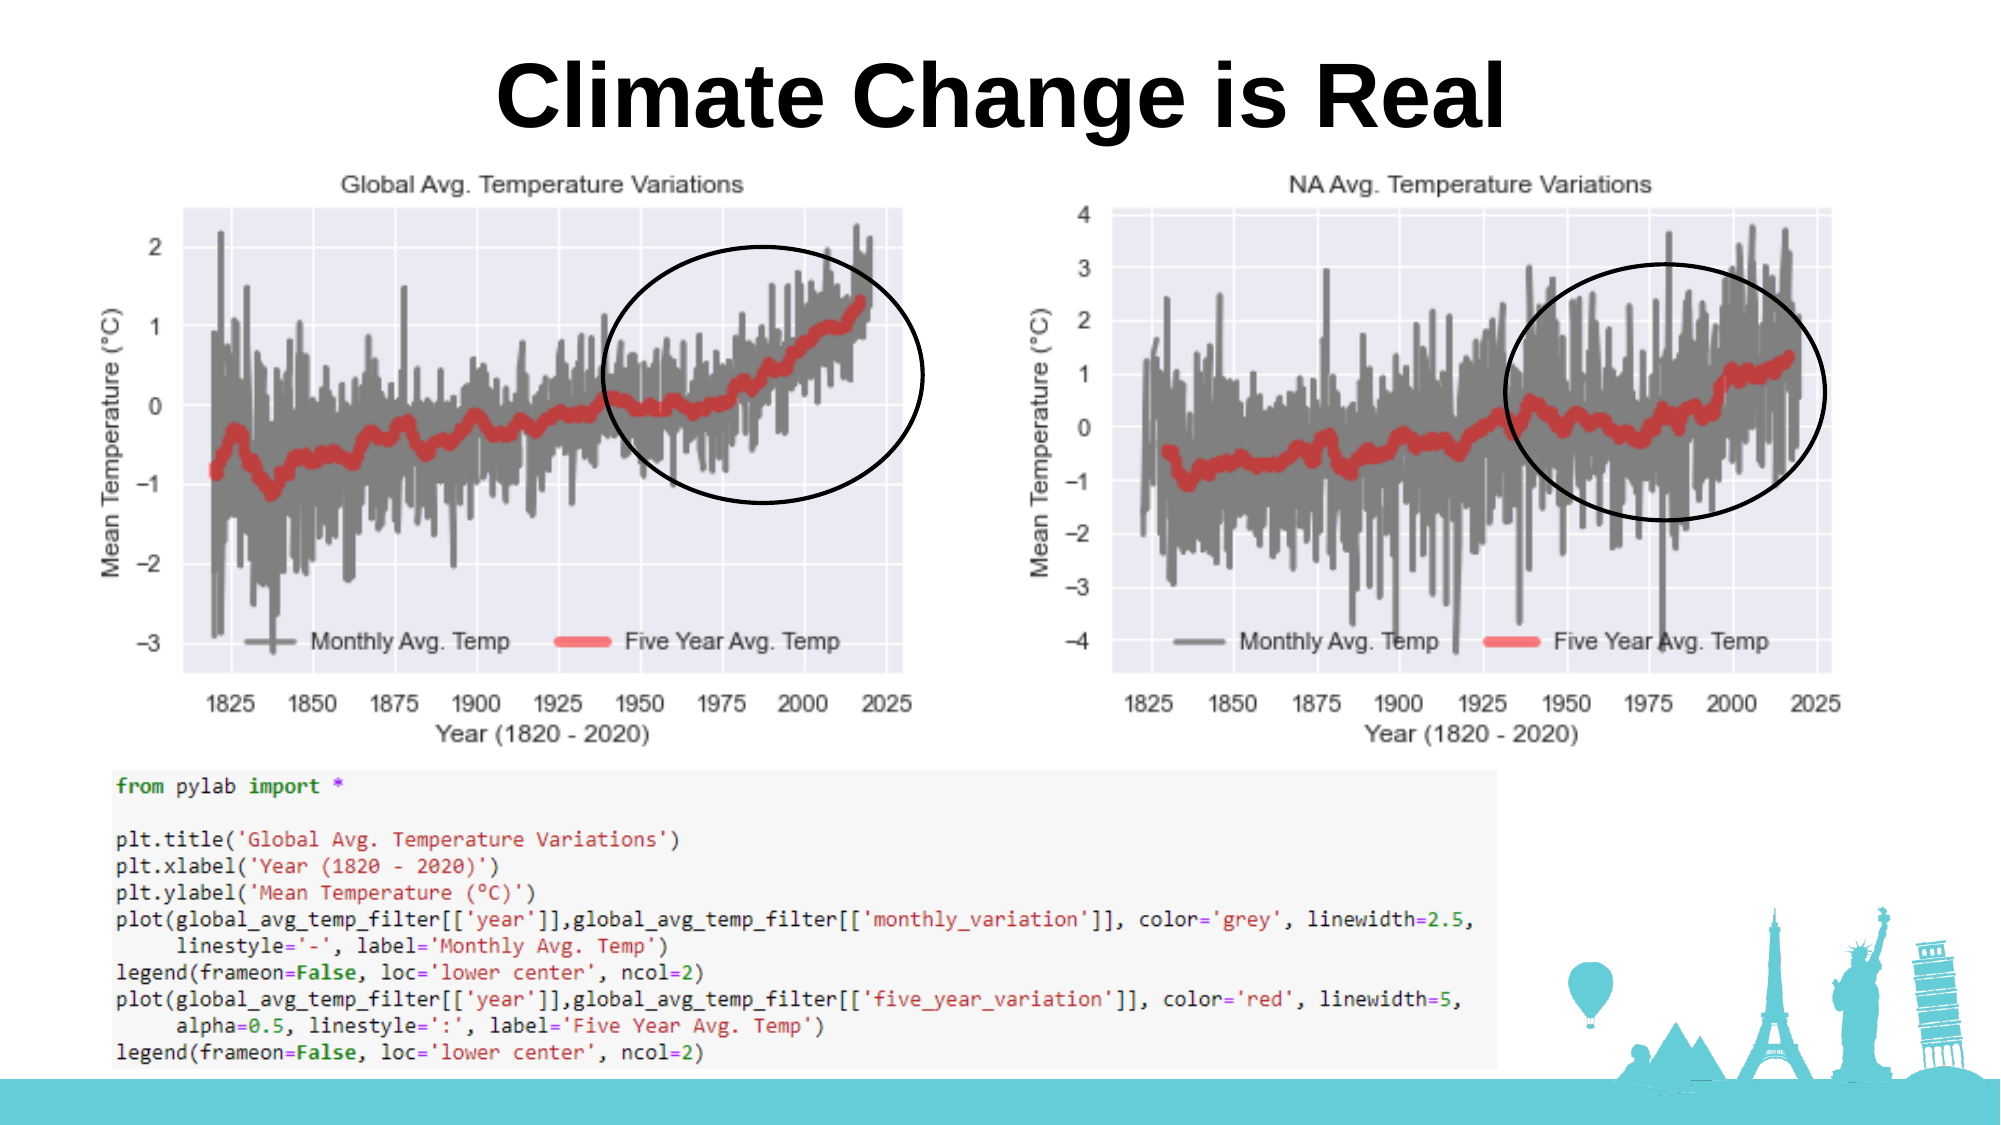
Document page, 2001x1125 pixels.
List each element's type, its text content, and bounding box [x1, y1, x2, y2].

picture [1899, 940, 1990, 1086]
list Climate Change is Real [53, 38, 1952, 157]
picture [1018, 161, 1858, 763]
picture [1733, 908, 1816, 1083]
picture [1568, 962, 1727, 1096]
picture [112, 770, 1497, 1070]
picture [89, 161, 927, 763]
picture [1830, 906, 1893, 1083]
